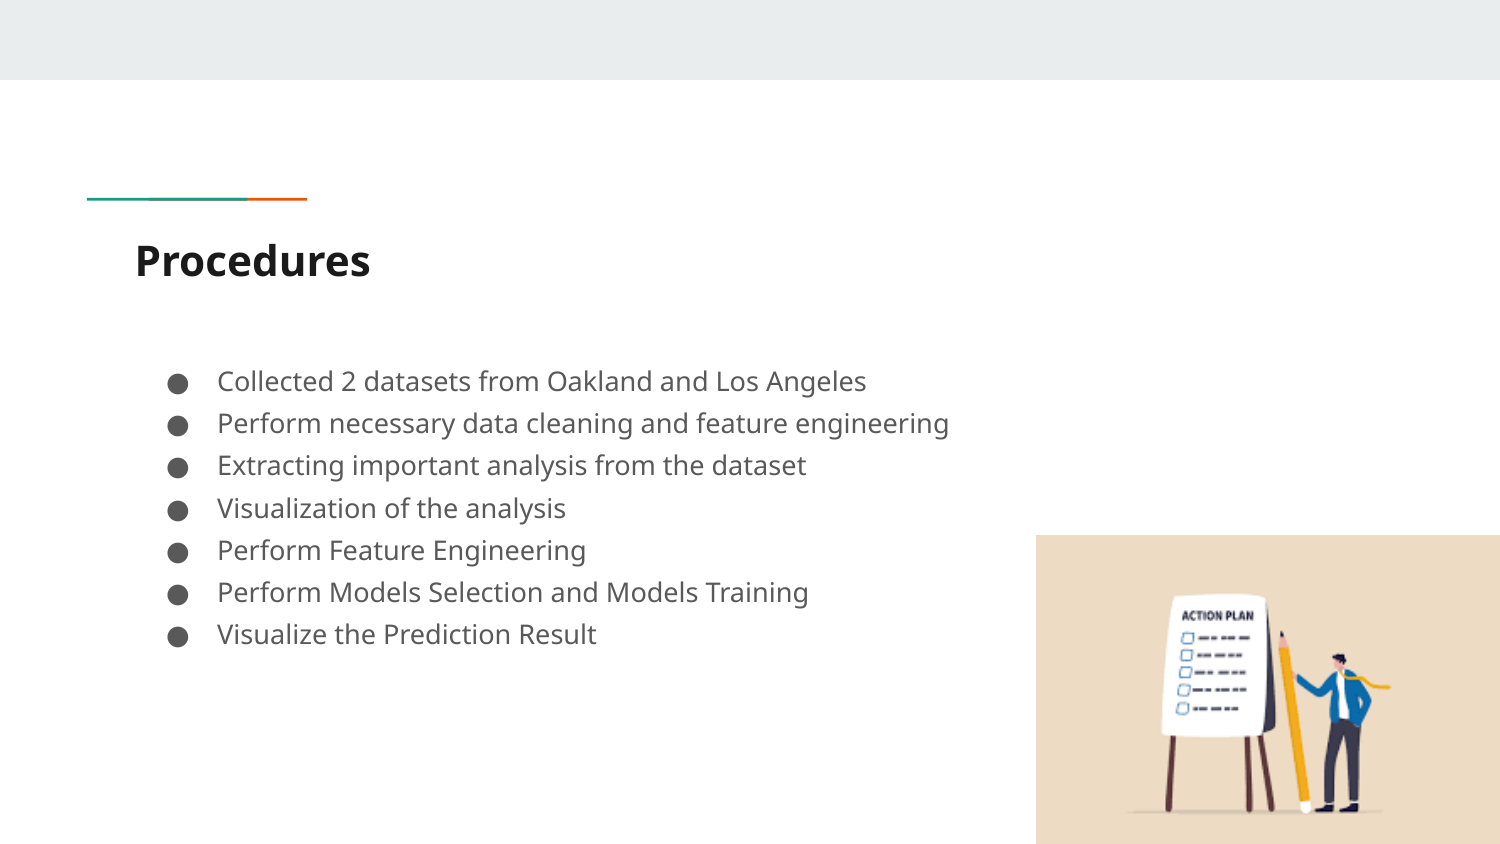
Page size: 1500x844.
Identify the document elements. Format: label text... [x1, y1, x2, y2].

list Collected 2 datasets from Oakland and Los Angeles Perform necessary data cleaning and feature engineering Extracting important analysis from the dataset Visualization of the analysis Perform Feature Engineering Perform Models Selection and Models Training Visualize the Prediction Result [127, 342, 1389, 714]
picture [1035, 534, 1500, 844]
title Procedures [119, 216, 1381, 305]
